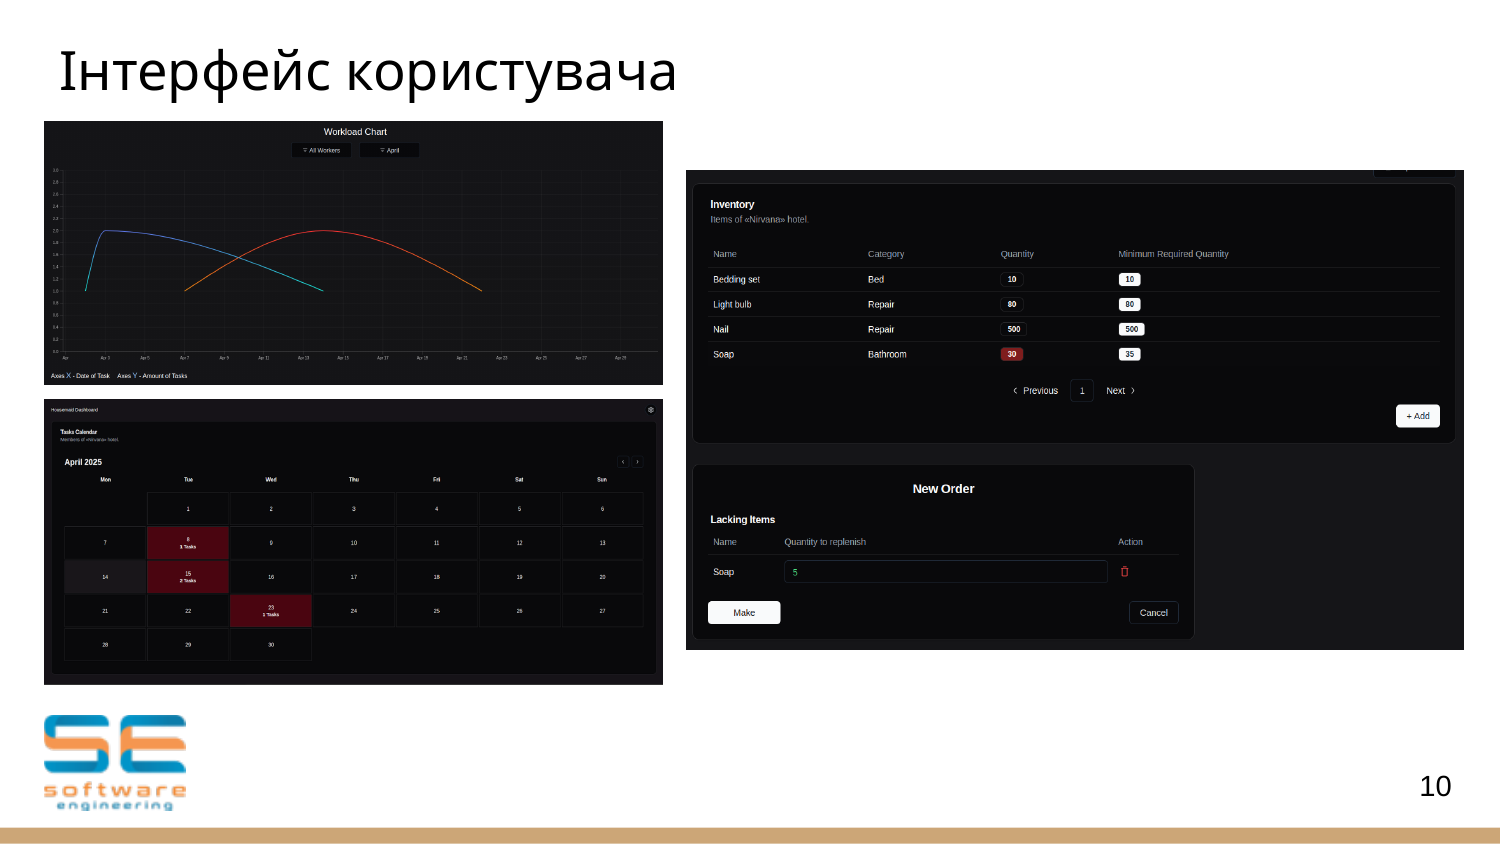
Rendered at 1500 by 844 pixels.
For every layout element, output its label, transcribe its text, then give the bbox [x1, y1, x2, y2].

picture [43, 399, 664, 685]
picture [43, 714, 186, 811]
picture [686, 170, 1464, 650]
picture [43, 121, 664, 385]
title Інтерфейс користувача [44, 20, 1442, 116]
text_box ‹#› [1404, 760, 1480, 810]
